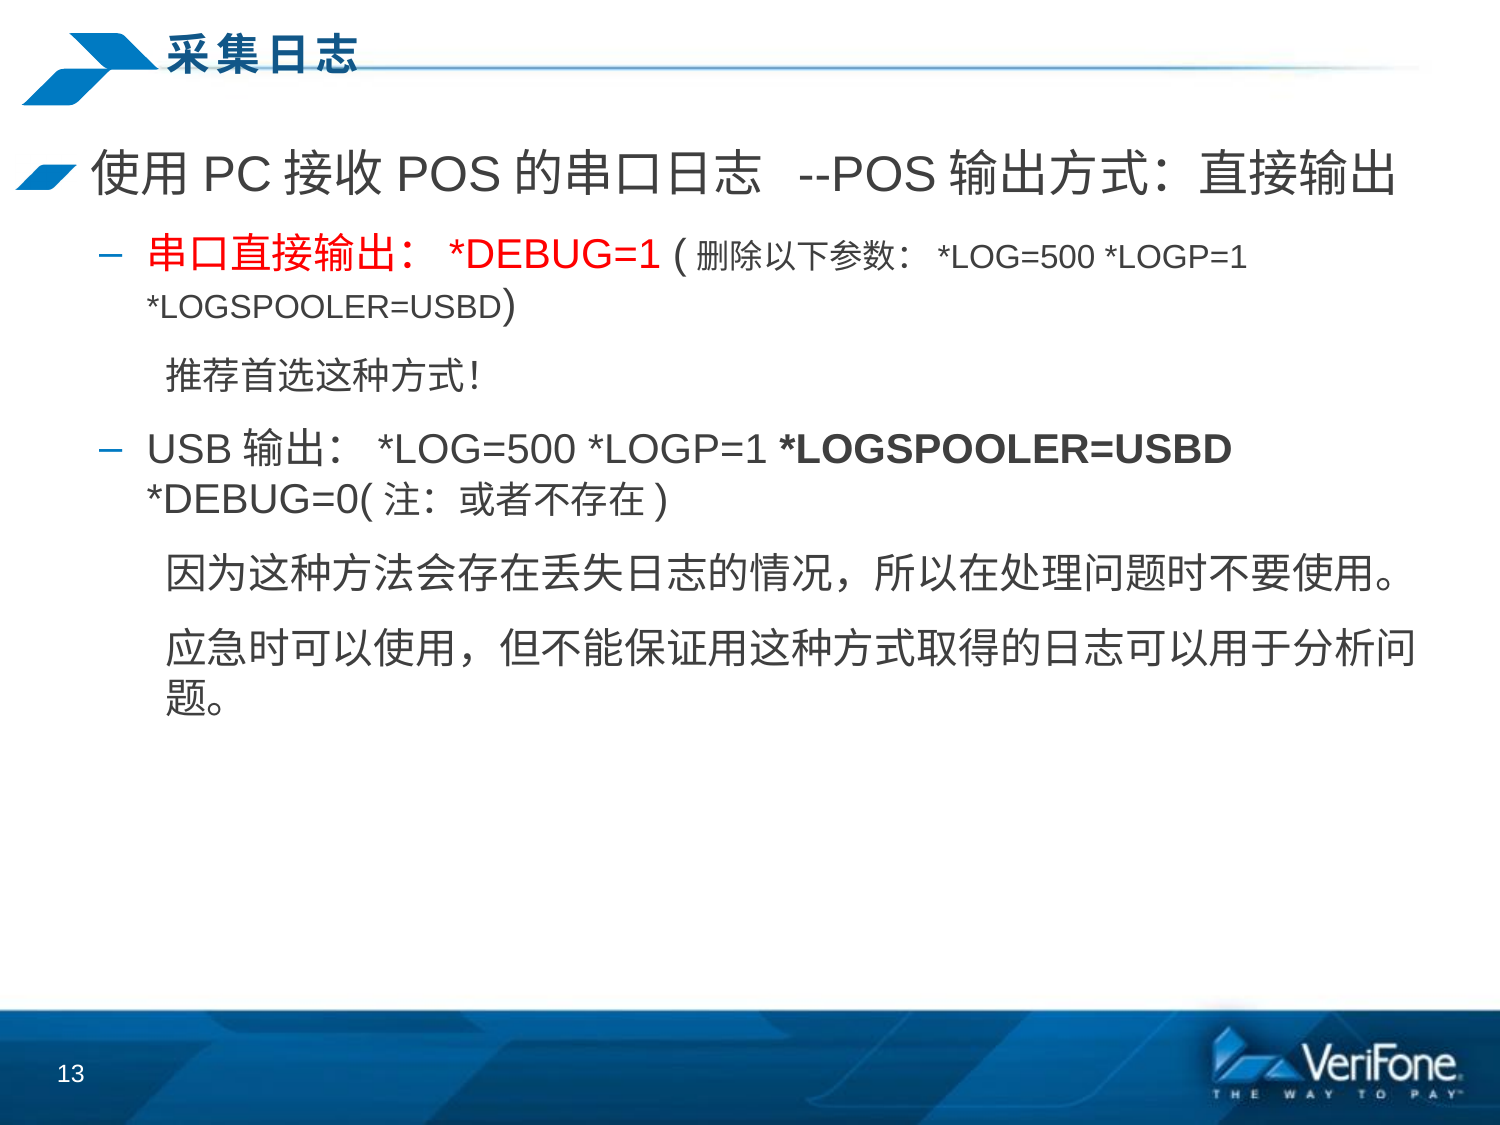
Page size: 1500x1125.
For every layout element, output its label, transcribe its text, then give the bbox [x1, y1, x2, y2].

title 采集日志 [166, 26, 1429, 80]
picture [0, 685, 1500, 1125]
picture [0, 0, 1500, 134]
picture [15, 154, 77, 190]
slide_number 13 [41, 1042, 392, 1103]
list 使用PC接收POS的串口日志 --POS输出方式：直接输出 串口直接输出：*DEBUG=1 (删除以下参数：*LOG=500 *LOGP=1 *LOGSPOOLER=USBD) 推荐首选这种方式！ USB输出：*LOG=500 *LOGP=1 *LOGSPOOLER=USBD *DEBUG=0(注：或者不存在) 因为这种方法会存在丢失日志的情况，所以在处理问题时不要使用。 应急时可以使用，但不能保证用这种方式取得的日志可以用于分析问题。 [0, 134, 1500, 685]
